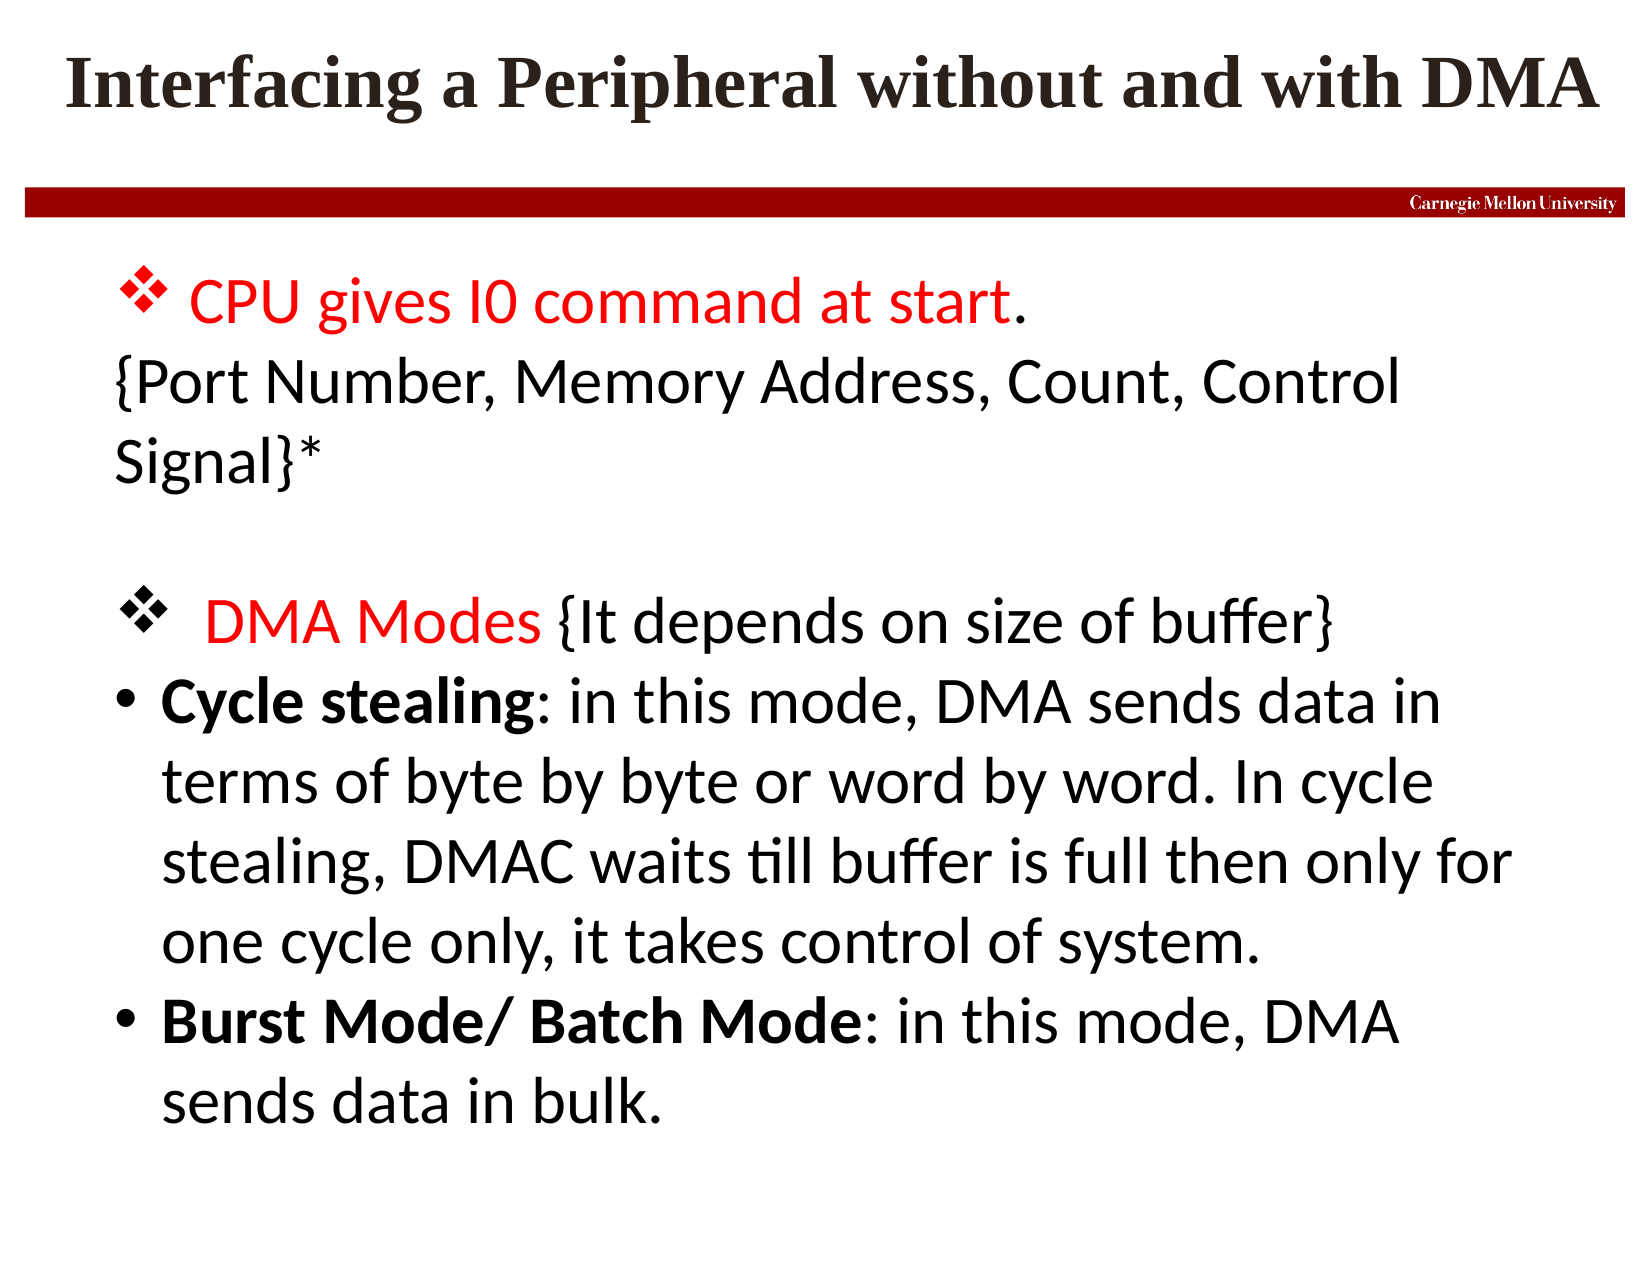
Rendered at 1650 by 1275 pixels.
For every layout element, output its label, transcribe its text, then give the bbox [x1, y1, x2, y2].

text_box Interfacing a Peripheral without and with DMA [49, 24, 1638, 130]
picture [1410, 195, 1617, 214]
text_box CPU gives I0 command at start. {Port Number, Memory Address, Count, Control Signal}* DMA Modes {It depends on size of buffer} Cycle stealing: in this mode, DMA sends data in terms of byte by byte or word by word. In cycle stealing, DMAC waits till buffer is full then only for one cycle only, it takes control of system. Burst Mode/ Batch Mode: in this mode, DMA sends data in bulk. [99, 249, 1566, 1139]
